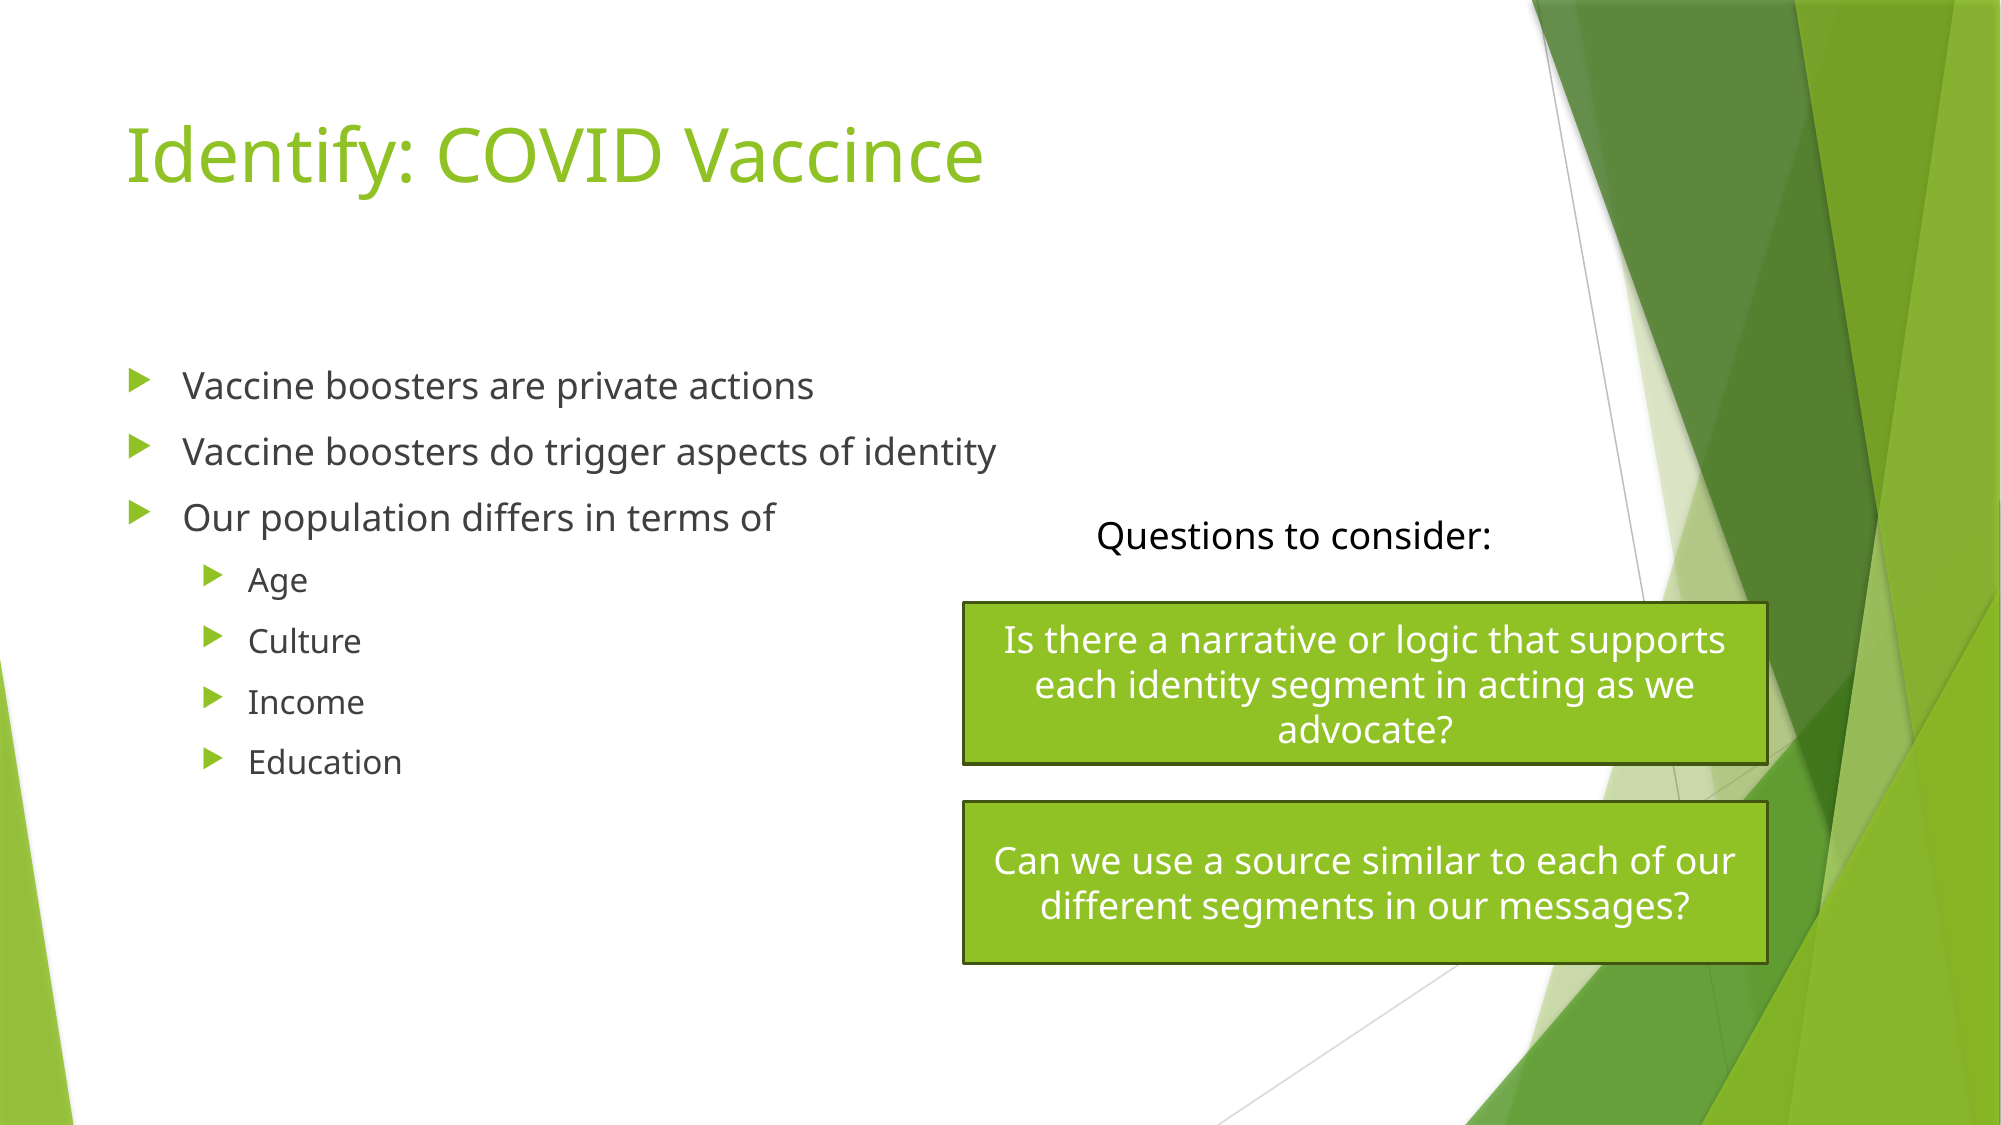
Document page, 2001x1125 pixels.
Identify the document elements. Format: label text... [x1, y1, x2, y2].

text_box Questions to consider: [1081, 504, 1508, 564]
text_box Can we use a source similar to each of our different segments in our messages? [962, 800, 1769, 965]
list Vaccine boosters are private actions Vaccine boosters do trigger aspects of identity Our population differs in terms of Age Culture Income Education [111, 354, 1522, 992]
text_box Is there a narrative or logic that supports each identity segment in acting as we advocate? [962, 601, 1769, 766]
title Identify: COVID Vaccince [111, 99, 1522, 317]
